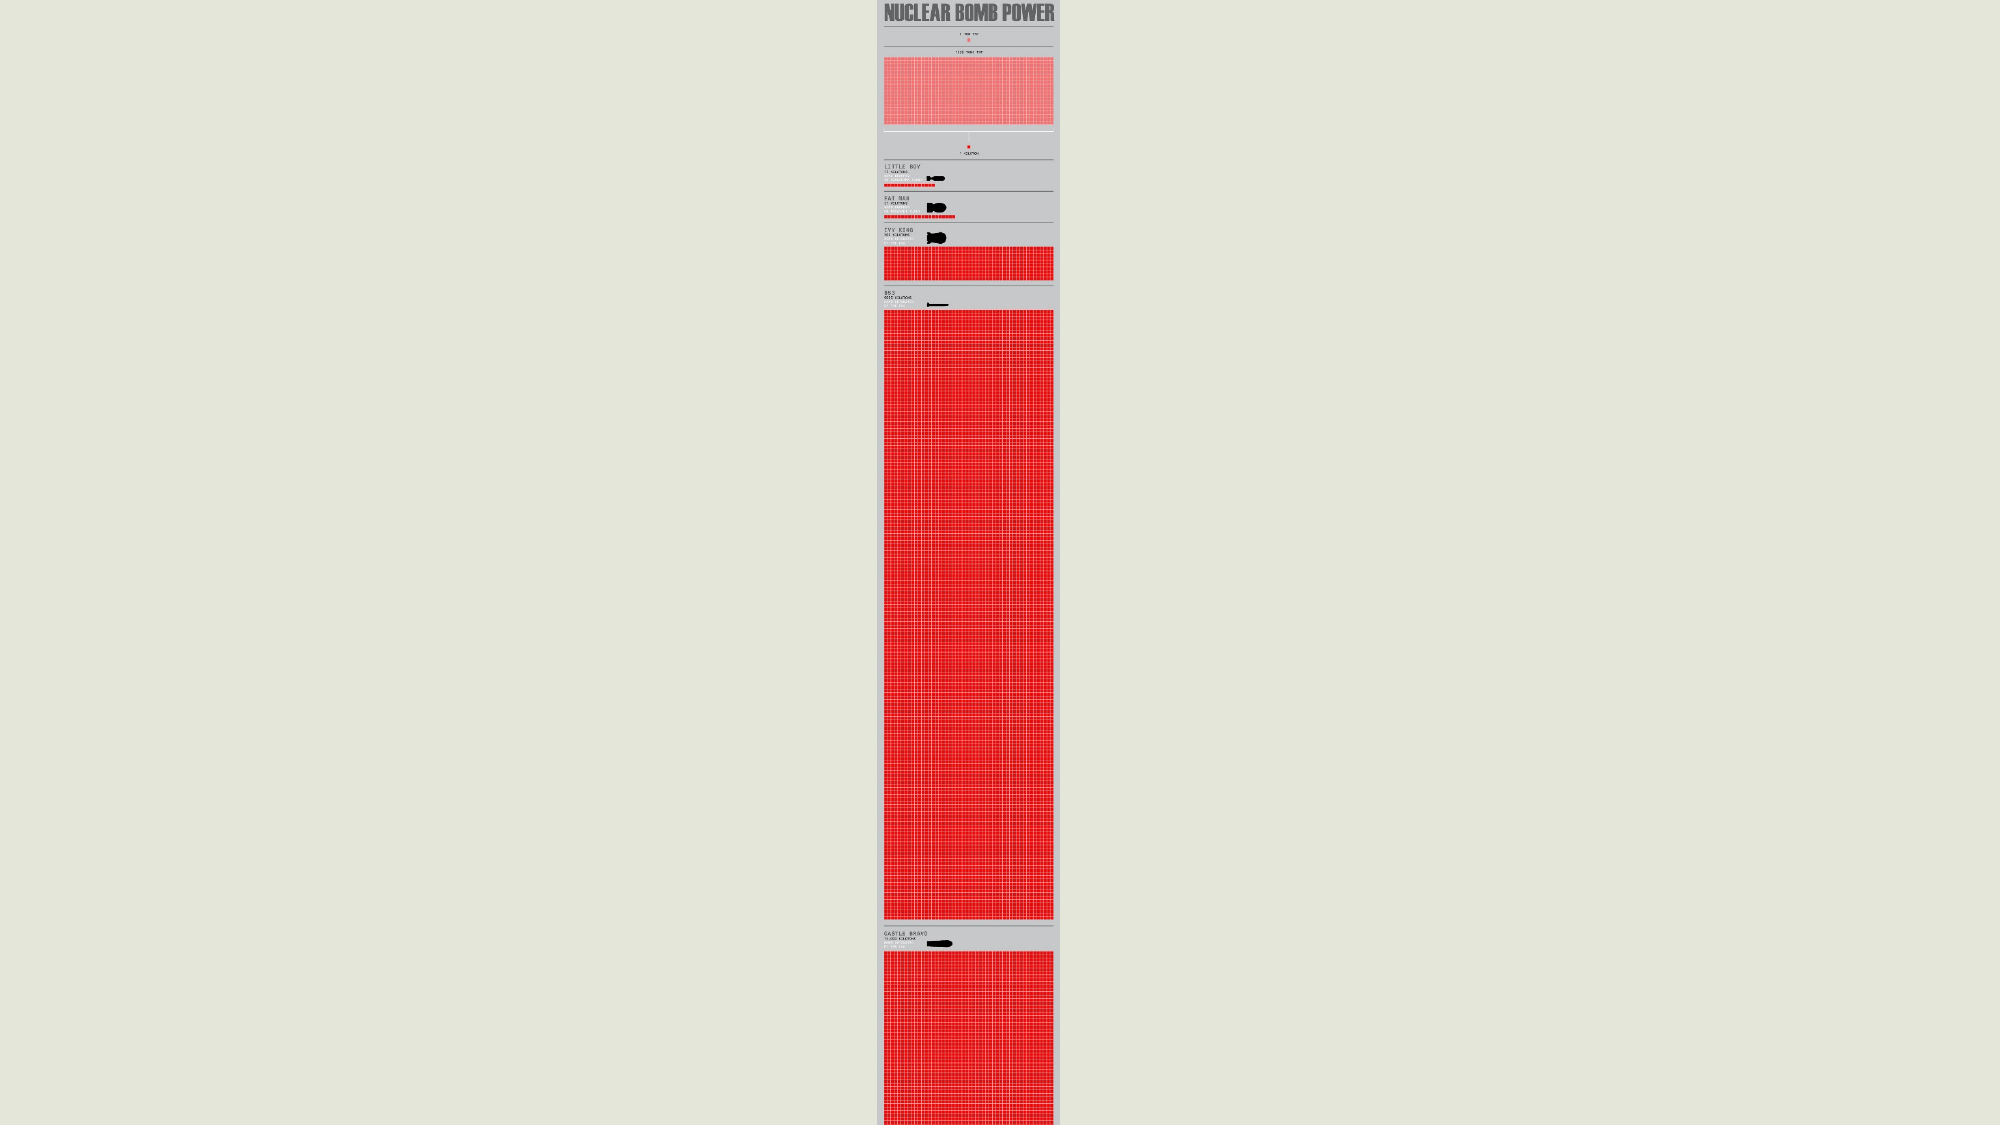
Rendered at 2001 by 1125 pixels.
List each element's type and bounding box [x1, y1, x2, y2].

picture [876, 0, 1060, 1125]
